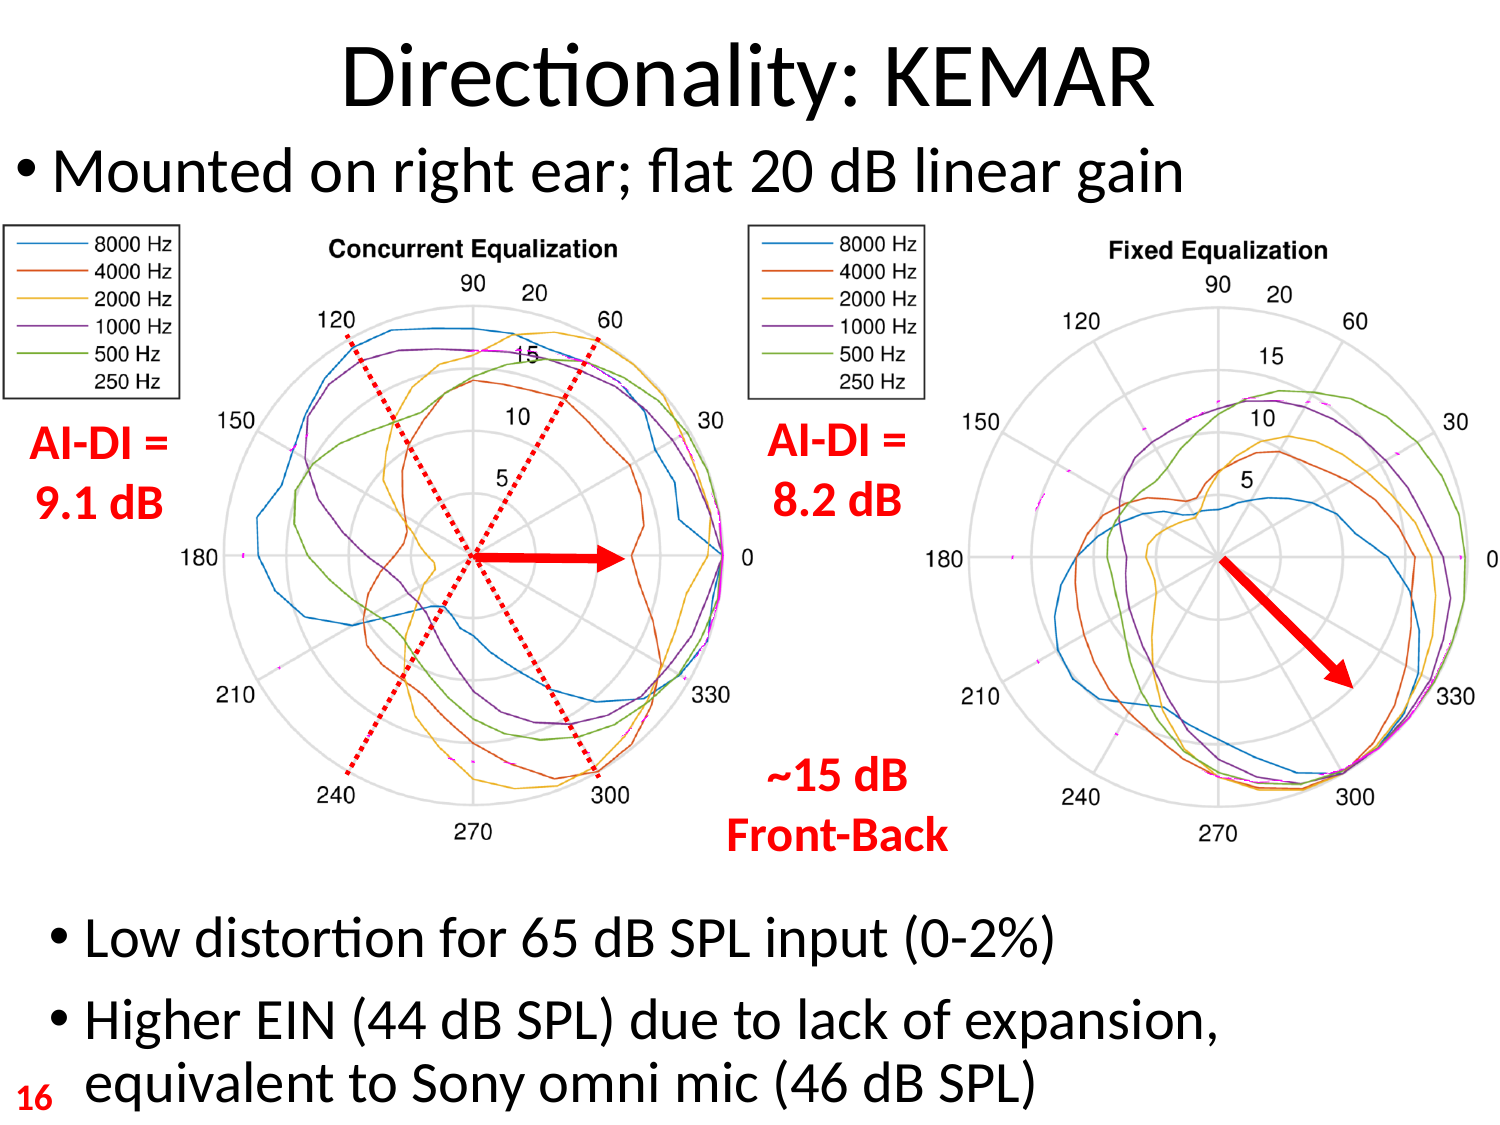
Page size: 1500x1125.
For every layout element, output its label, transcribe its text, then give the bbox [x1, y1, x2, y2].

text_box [1221, 558, 1354, 689]
title Directionality: KEMAR [34, 0, 1465, 129]
slide_number 16 [0, 1065, 34, 1125]
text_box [346, 334, 472, 775]
text_box Low distortion for 65 dB SPL input (0-2%) Higher EIN (44 dB SPL) due to lack of expansion, equivalent to Sony omni mic (46 dB SPL) [34, 899, 1498, 1125]
list Mounted on right ear; flat 20 dB linear gain [0, 129, 1500, 215]
picture [2, 224, 1498, 842]
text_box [473, 337, 599, 778]
text_box ~15 dB Front-Back [700, 841, 975, 870]
